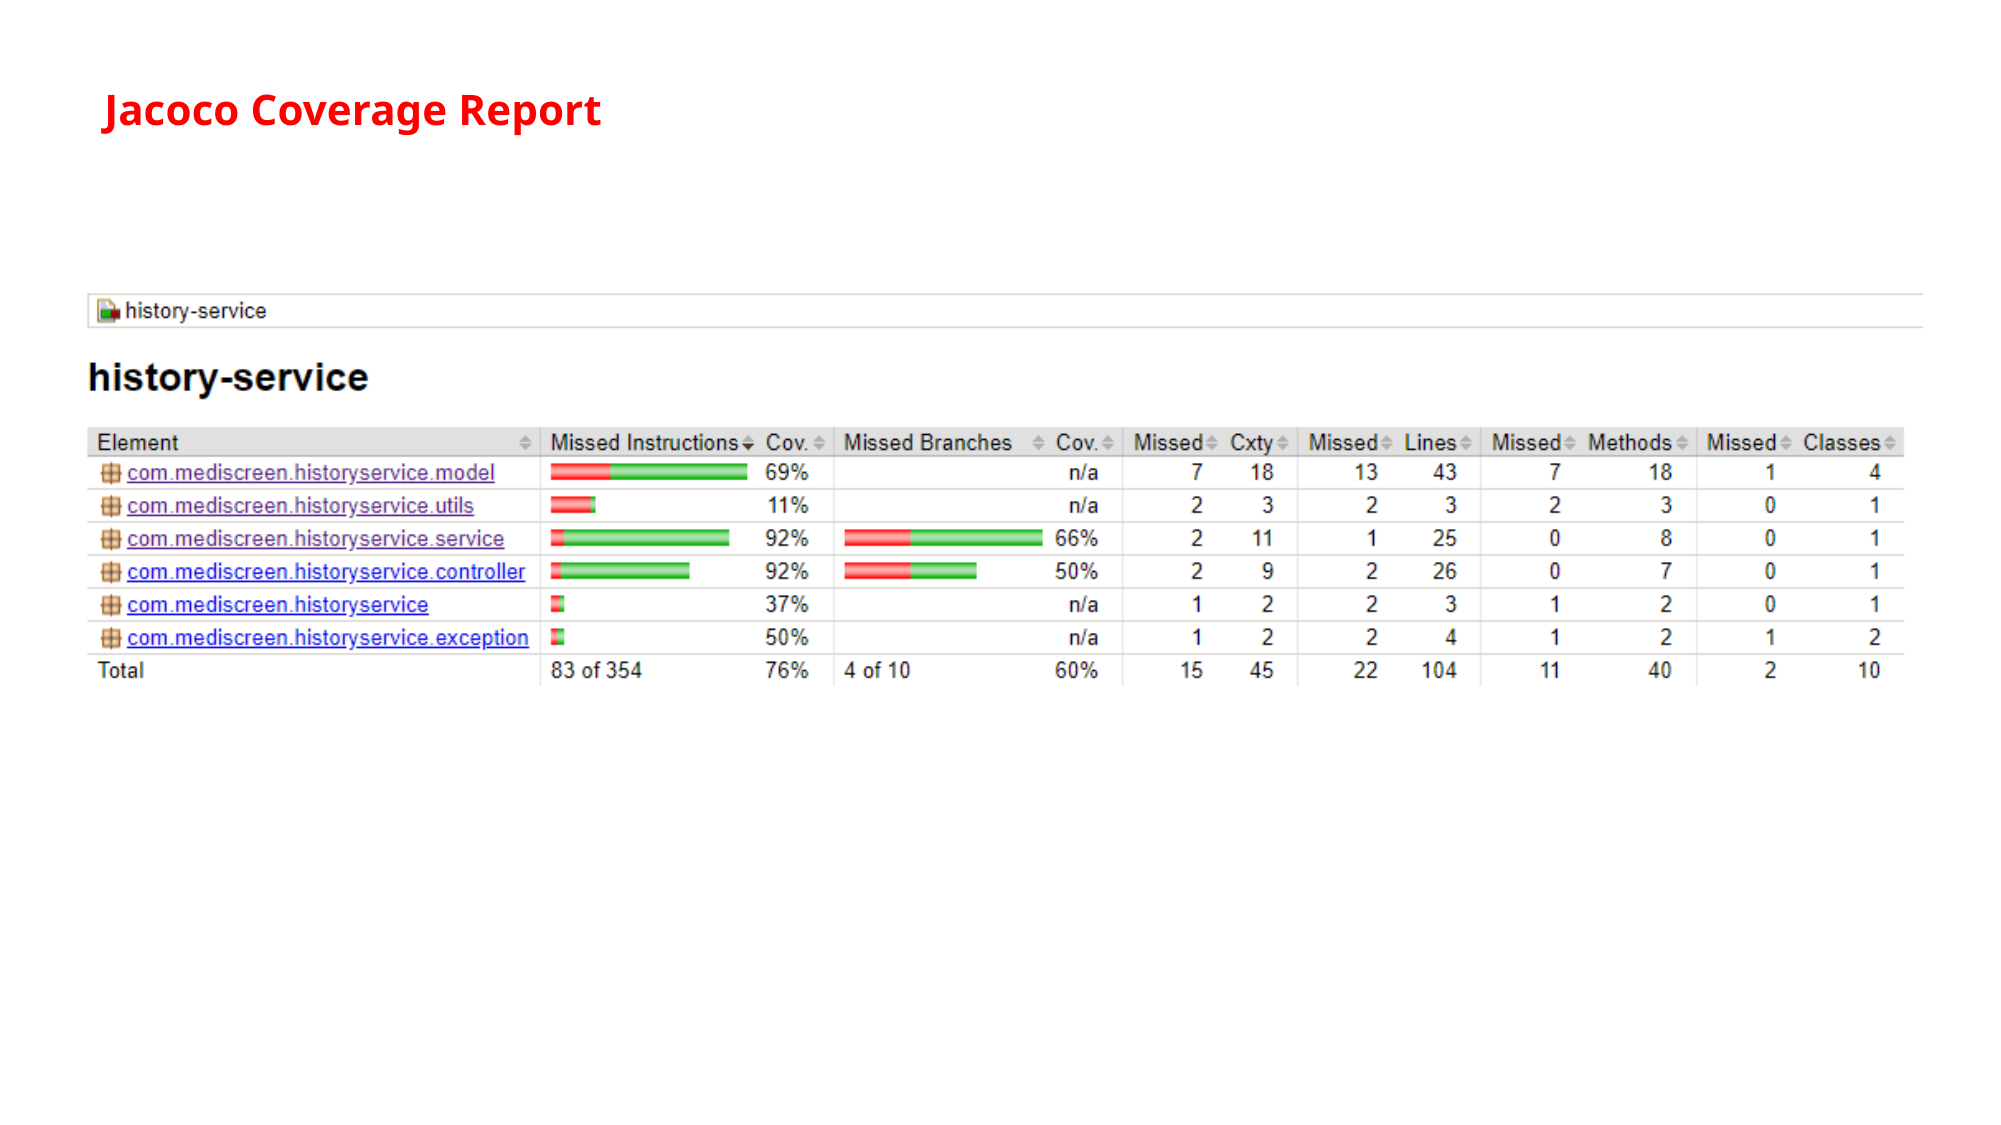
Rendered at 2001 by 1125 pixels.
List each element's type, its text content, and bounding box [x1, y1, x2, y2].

picture [76, 287, 1924, 717]
title Jacoco Coverage Report [89, 80, 1815, 142]
